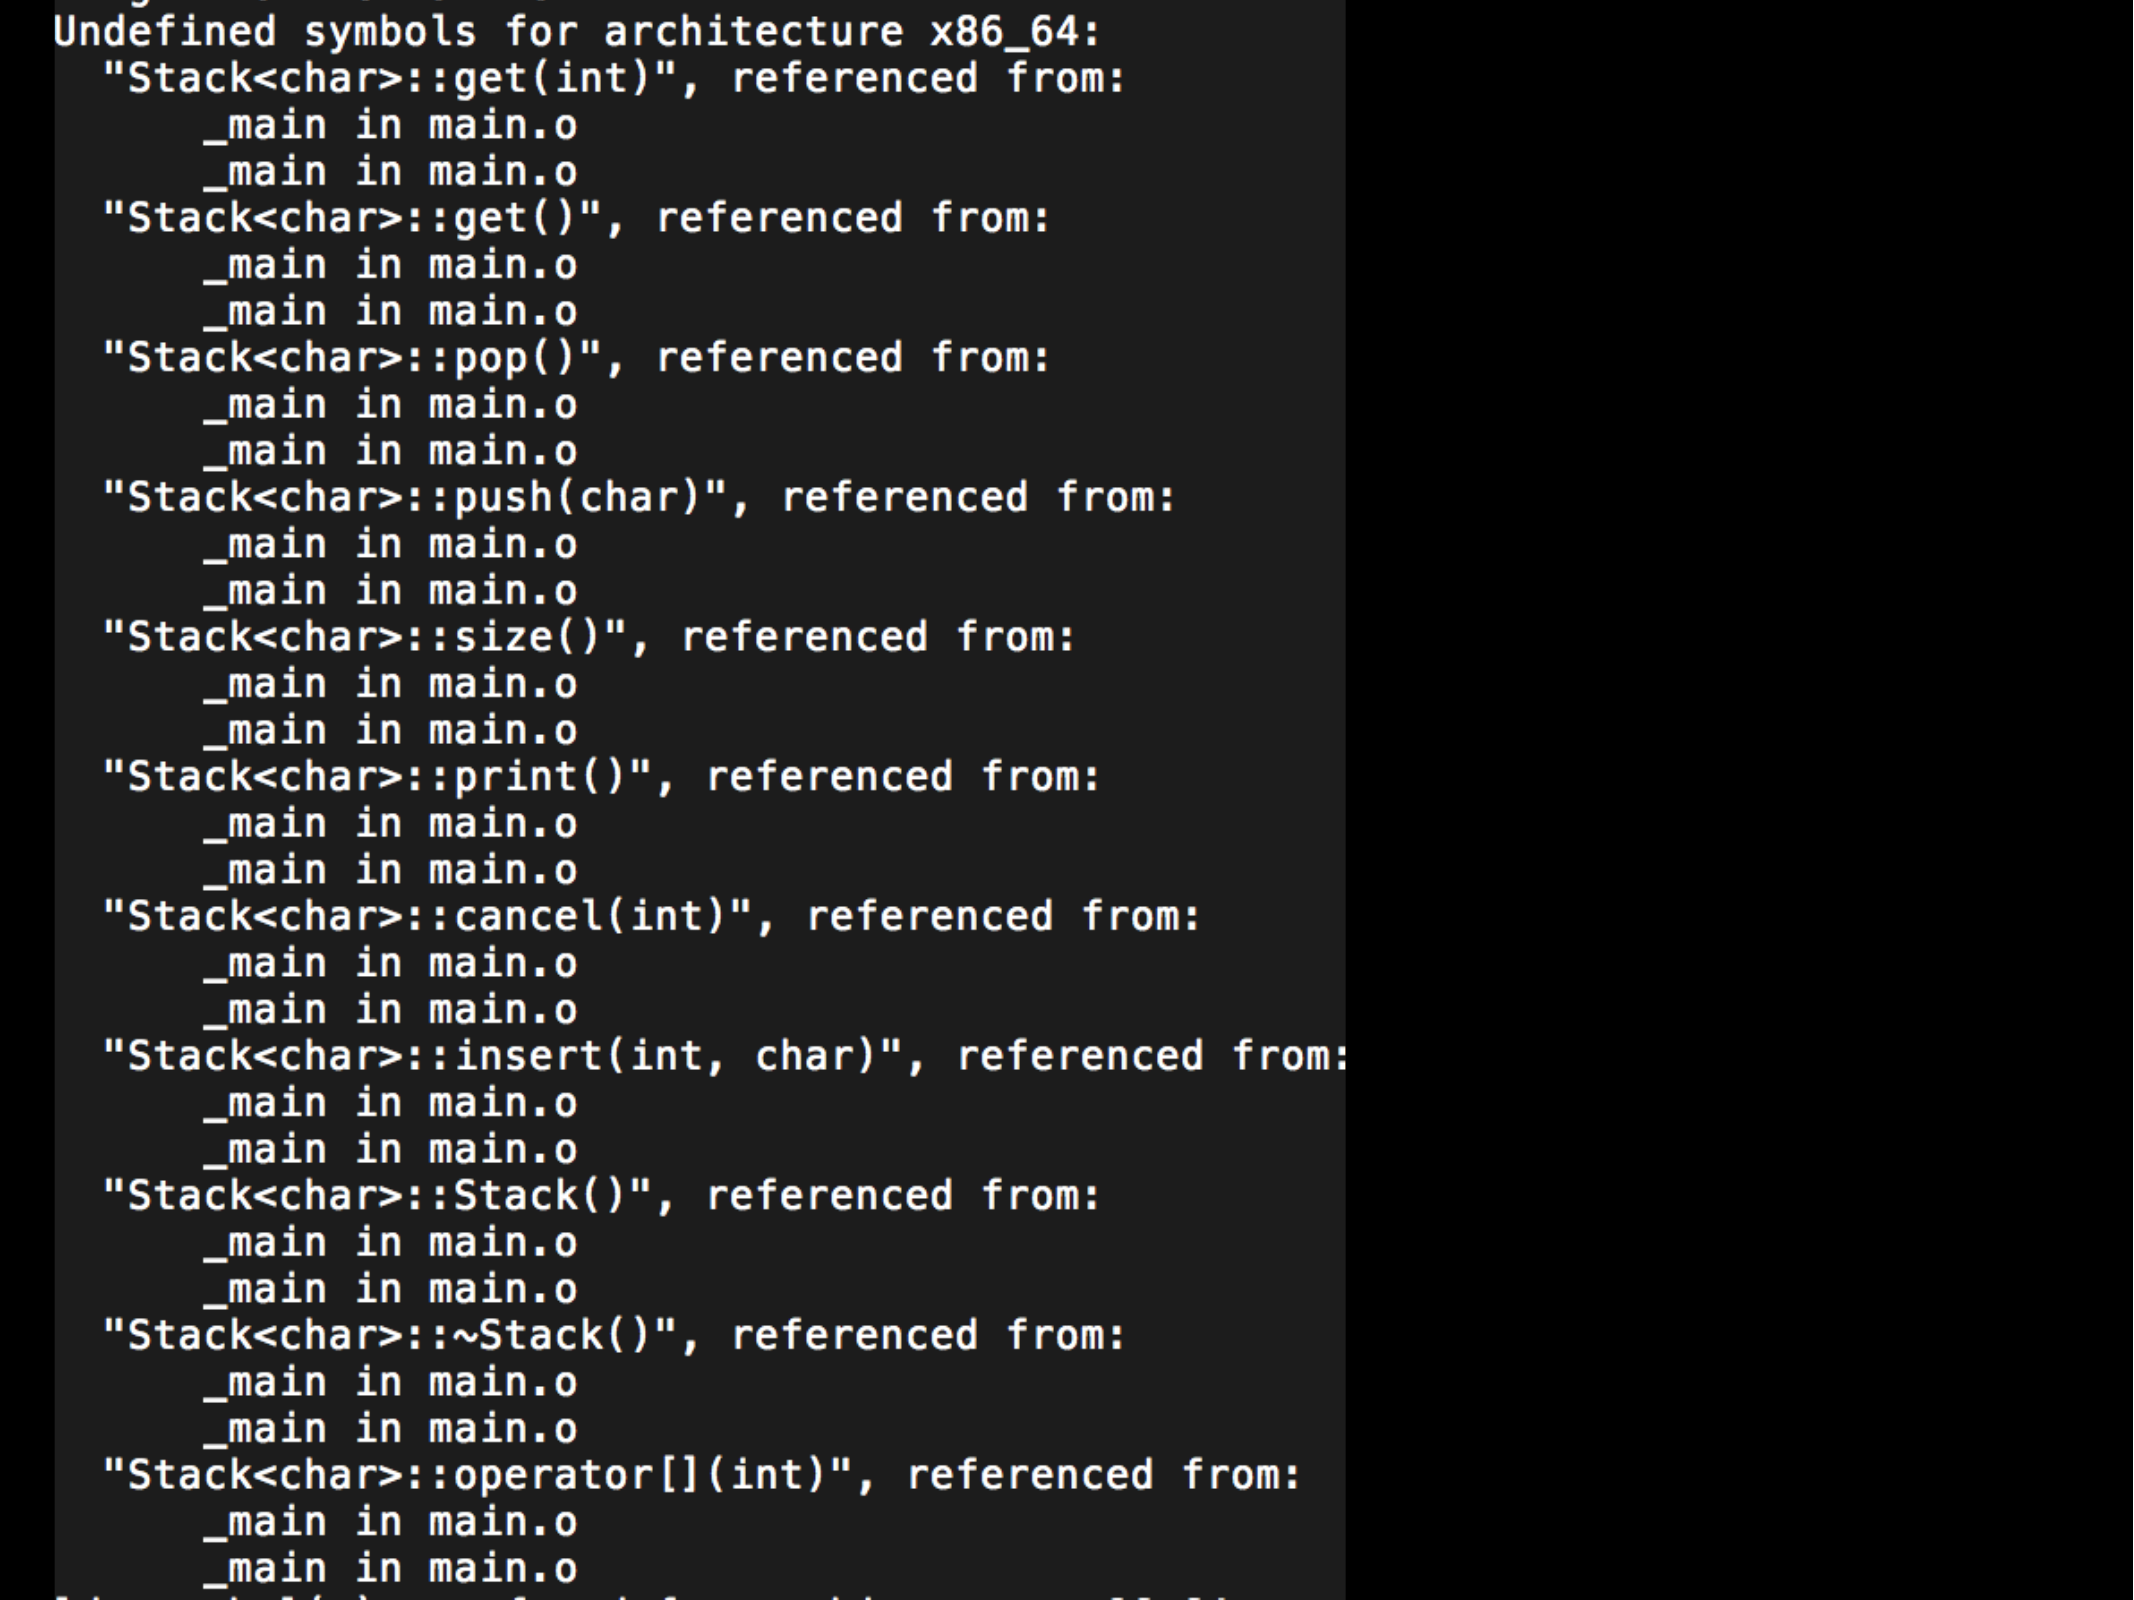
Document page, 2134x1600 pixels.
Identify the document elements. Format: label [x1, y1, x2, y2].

picture [54, 0, 1346, 1600]
